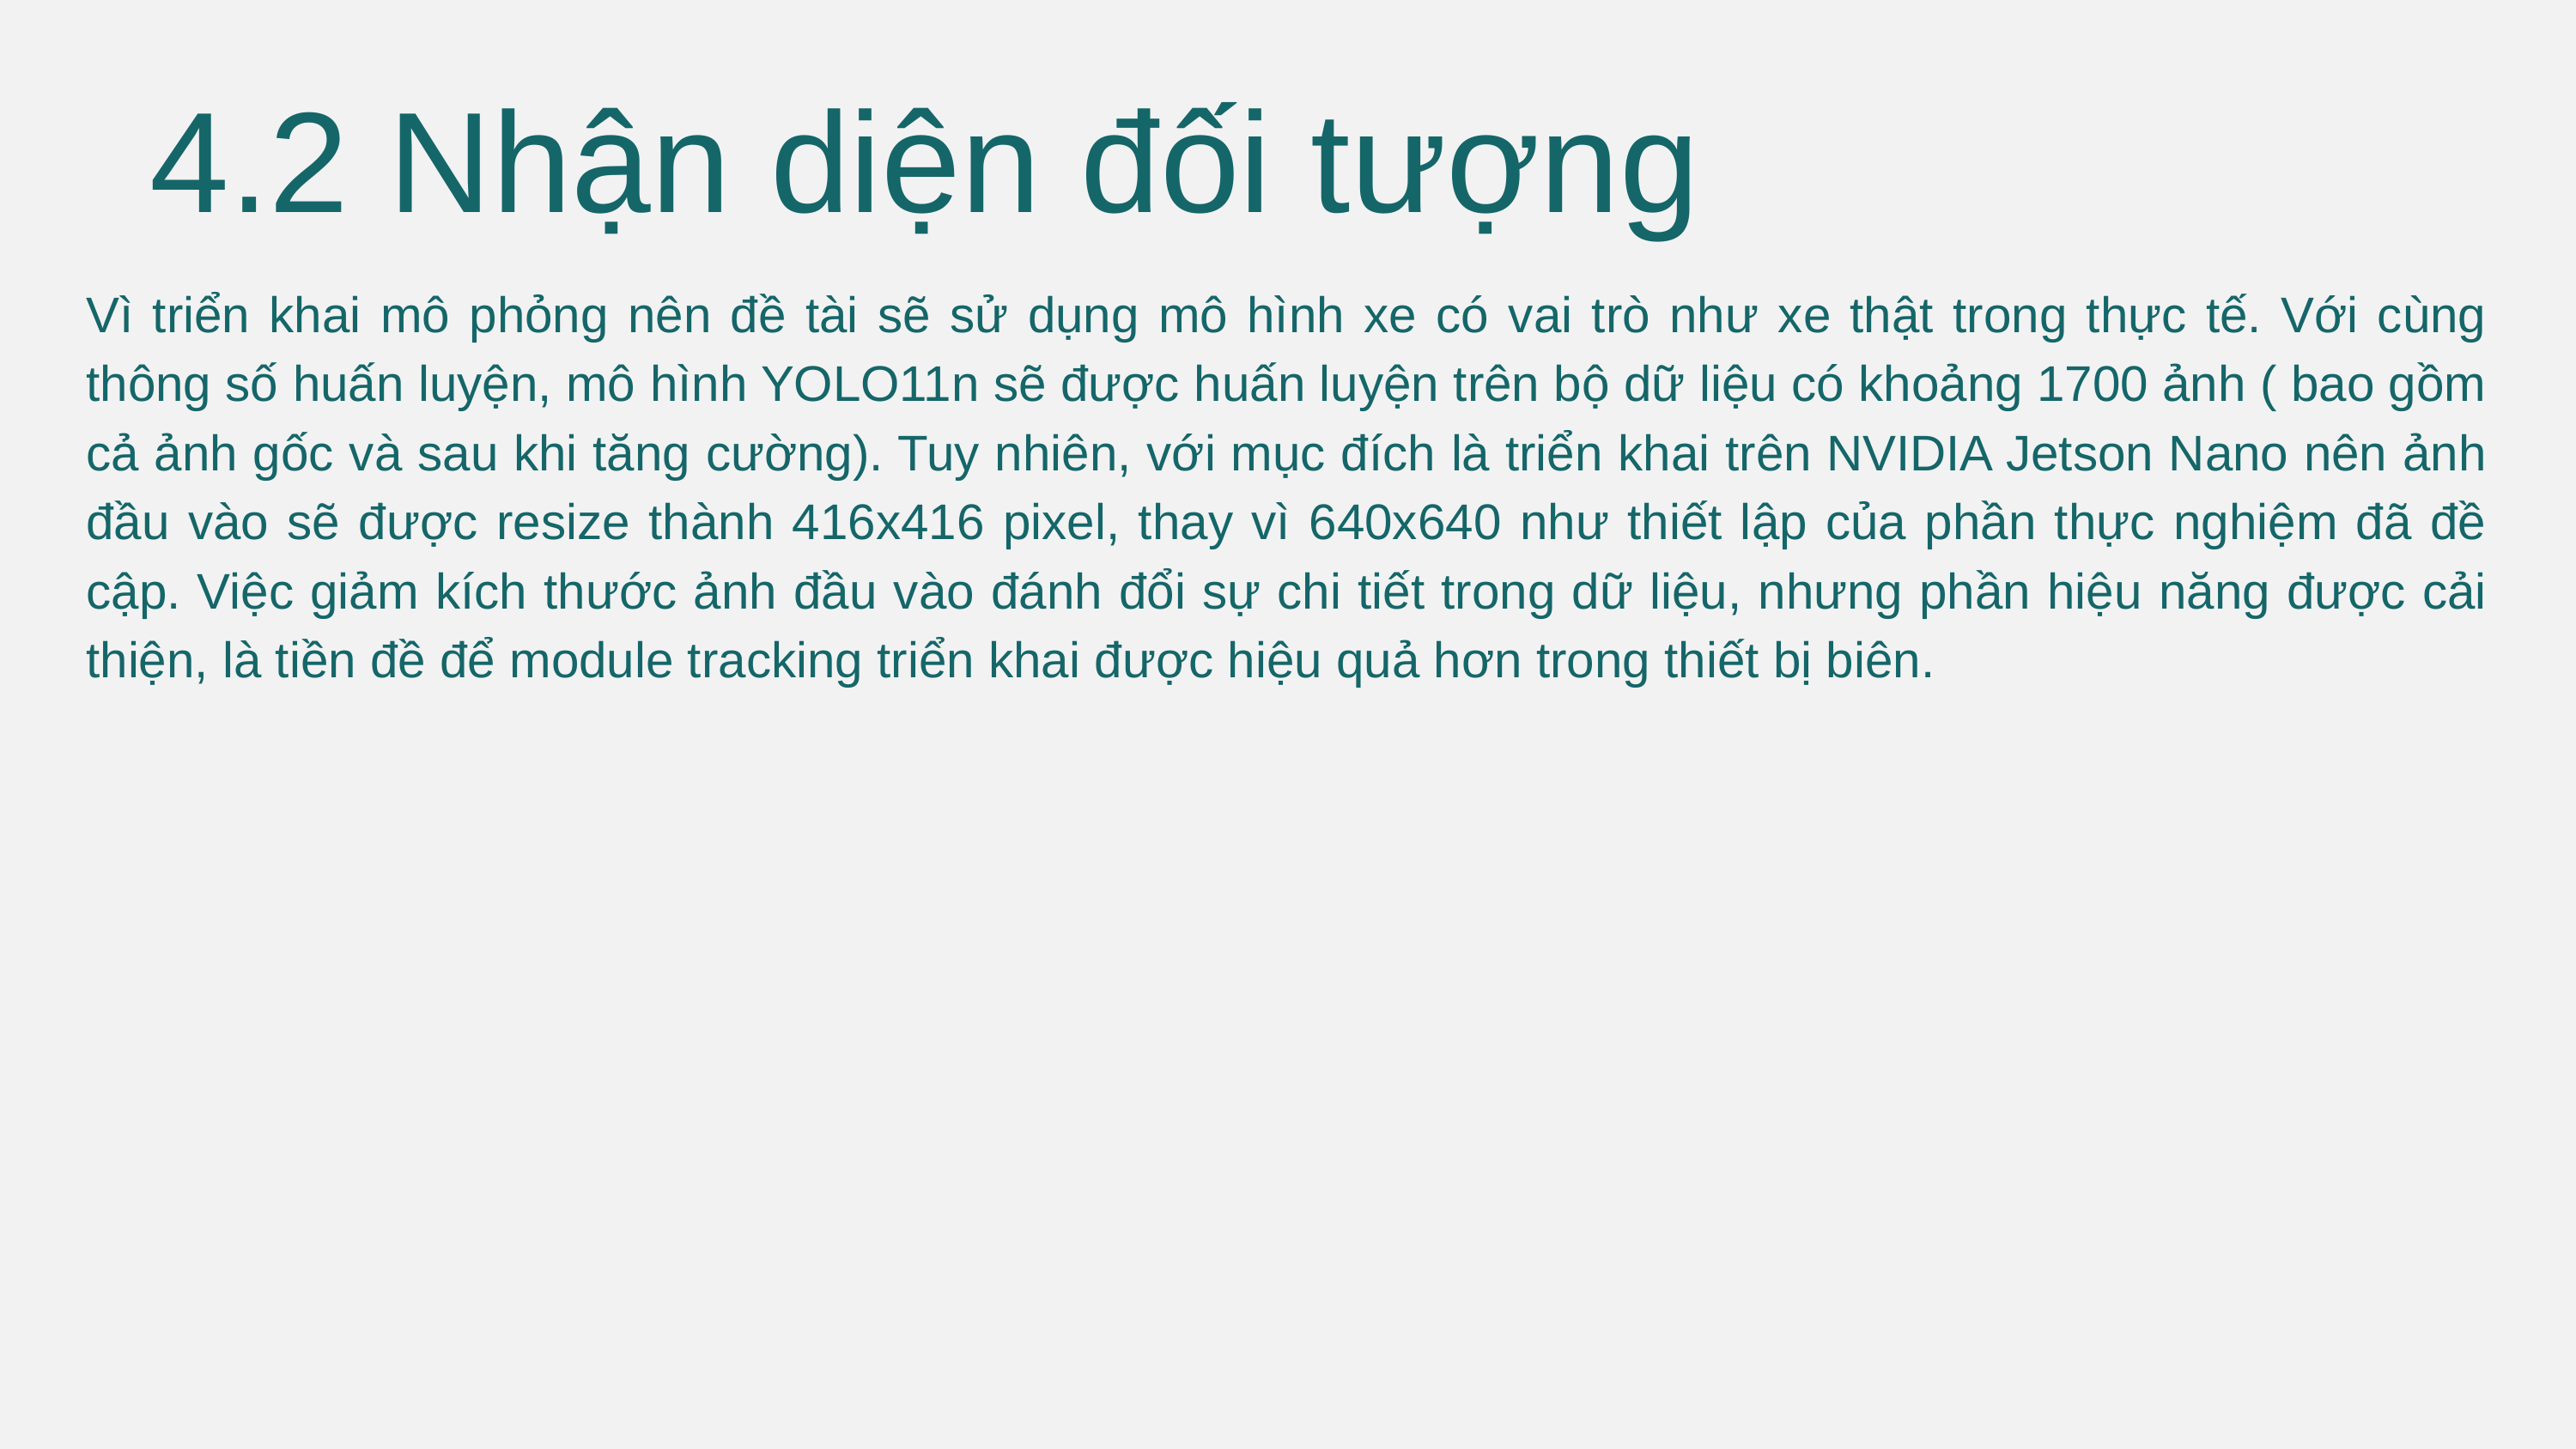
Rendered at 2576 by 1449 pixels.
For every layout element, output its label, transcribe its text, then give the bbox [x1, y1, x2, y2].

text_box 4.2 Nhận diện đối tượng [149, 80, 2143, 246]
text_box Vì triển khai mô phỏng nên đề tài sẽ sử dụng mô hình xe có vai trò như xe thật trong thực tế. Với cùng thông số huấn luyện, mô hình YOLO11n sẽ được huấn luyện trên bộ dữ liệu có khoảng 1700 ảnh ( bao gồm cả ảnh gốc và sau khi tăng cường). Tuy nhiên, với mục đích là triển khai trên NVIDIA Jetson Nano nên ảnh đầu vào sẽ được resize thành 416x416 pixel, thay vì 640x640 như thiết lập của phần thực nghiệm đã đề cập. Việc giảm kích thước ảnh đầu vào đánh đổi sự chi tiết trong dữ liệu, nhưng phần hiệu năng được cải thiện, là tiền đề để module tracking triển khai được hiệu quả hơn trong thiết bị biên. [86, 273, 2490, 688]
